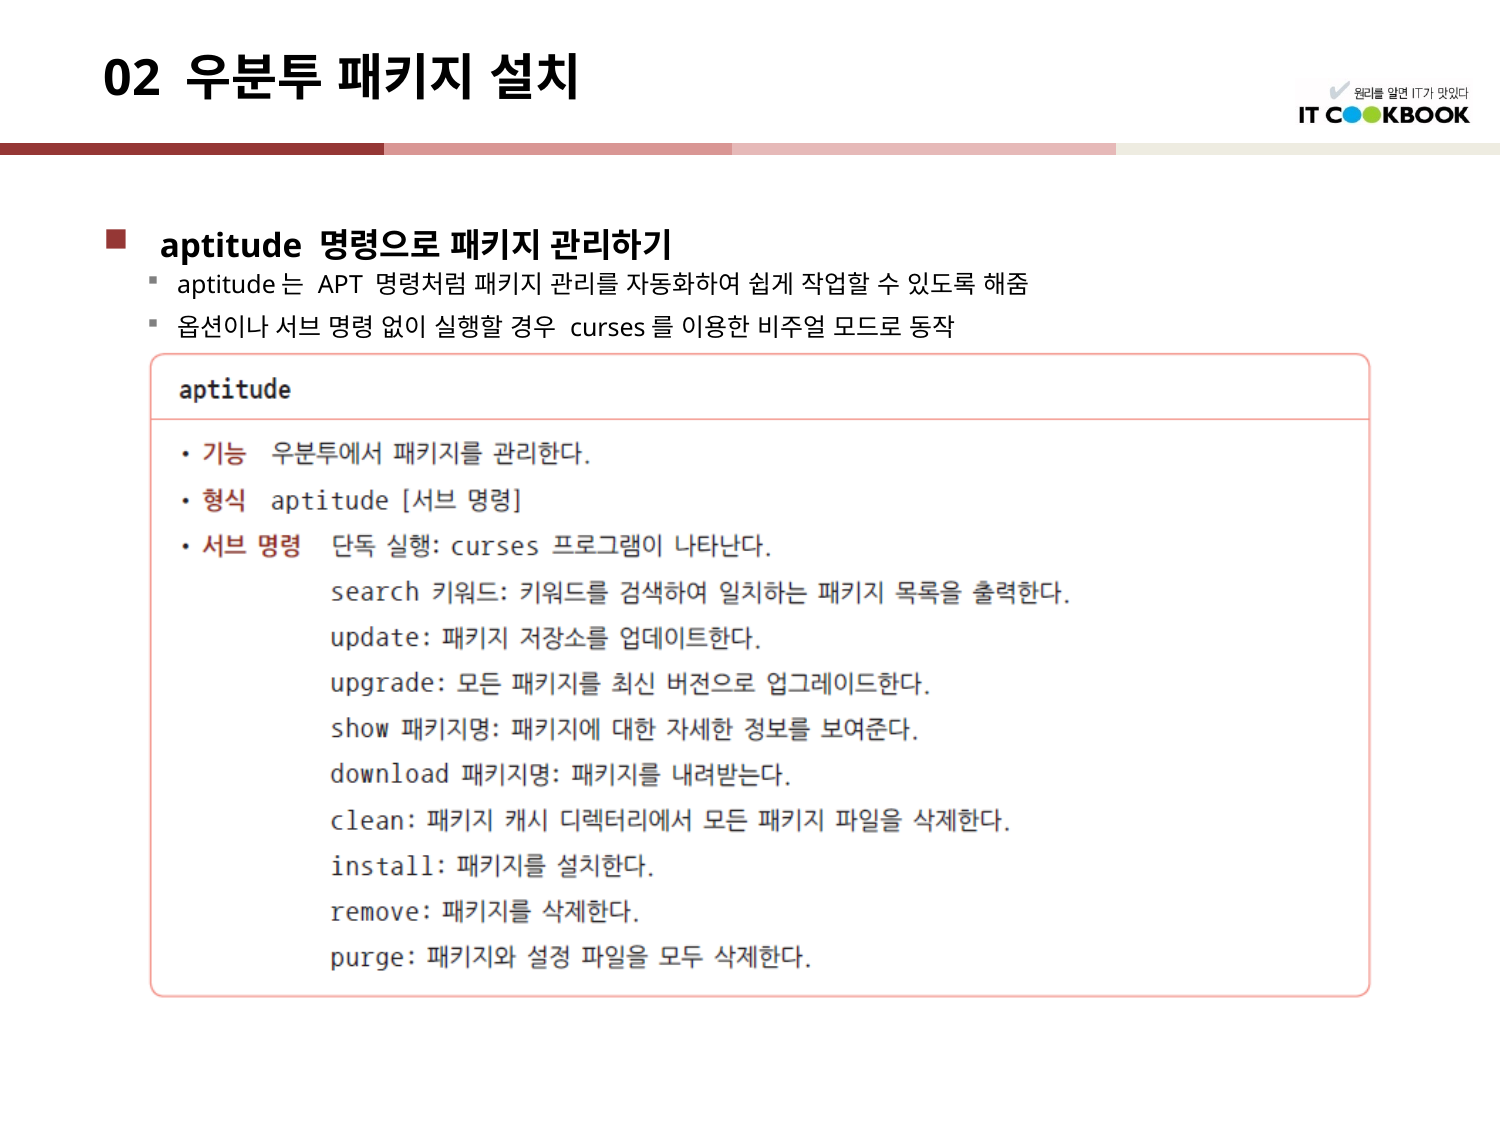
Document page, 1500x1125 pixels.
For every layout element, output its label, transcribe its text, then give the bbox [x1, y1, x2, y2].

picture [146, 349, 1378, 1003]
picture [1295, 78, 1473, 125]
list aptitude 명령으로 패키지 관리하기 aptitude는 APT 명령처럼 패키지 관리를 자동화하여 쉽게 작업할 수 있도록 해줌 옵션이나 서브 명령 없이 실행할 경우 curses를 이용한 비주얼 모드로 동작 [88, 196, 1436, 1083]
title 02 우분투 패키지 설치 [88, 30, 1330, 121]
